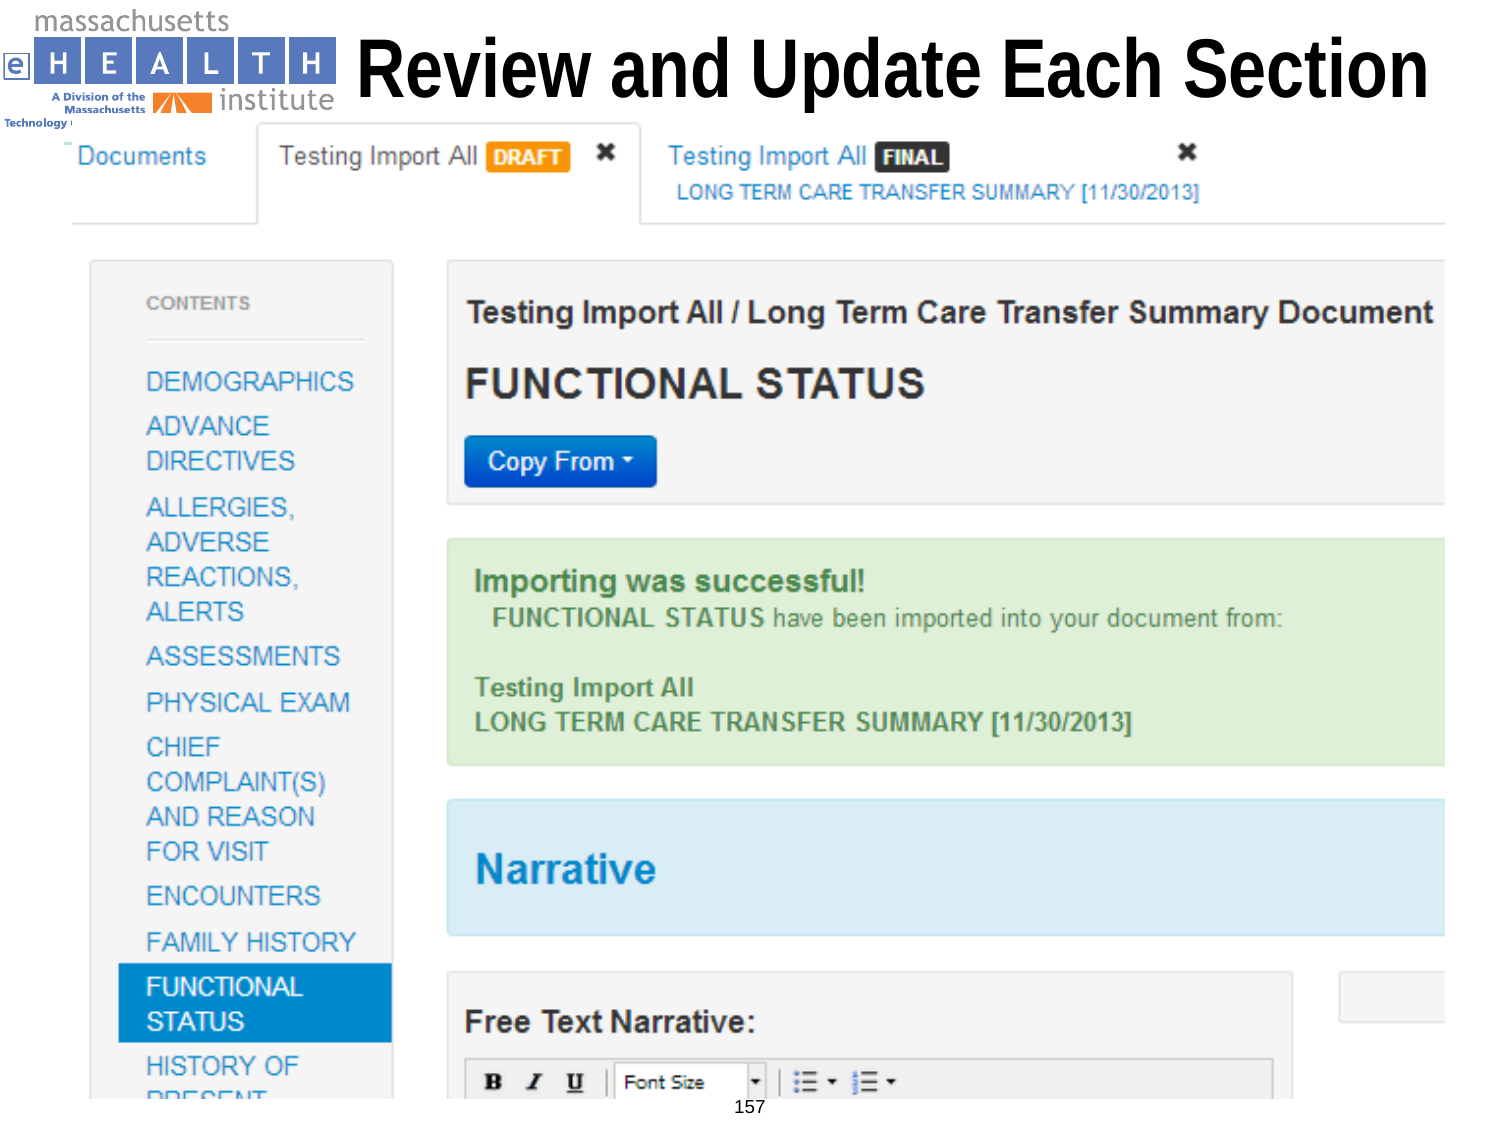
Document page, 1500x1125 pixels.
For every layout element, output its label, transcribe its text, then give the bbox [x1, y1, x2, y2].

title Review and Update Each Section [341, 2, 1500, 128]
slide_number 157 [712, 1108, 788, 1113]
picture [72, 113, 1445, 1099]
